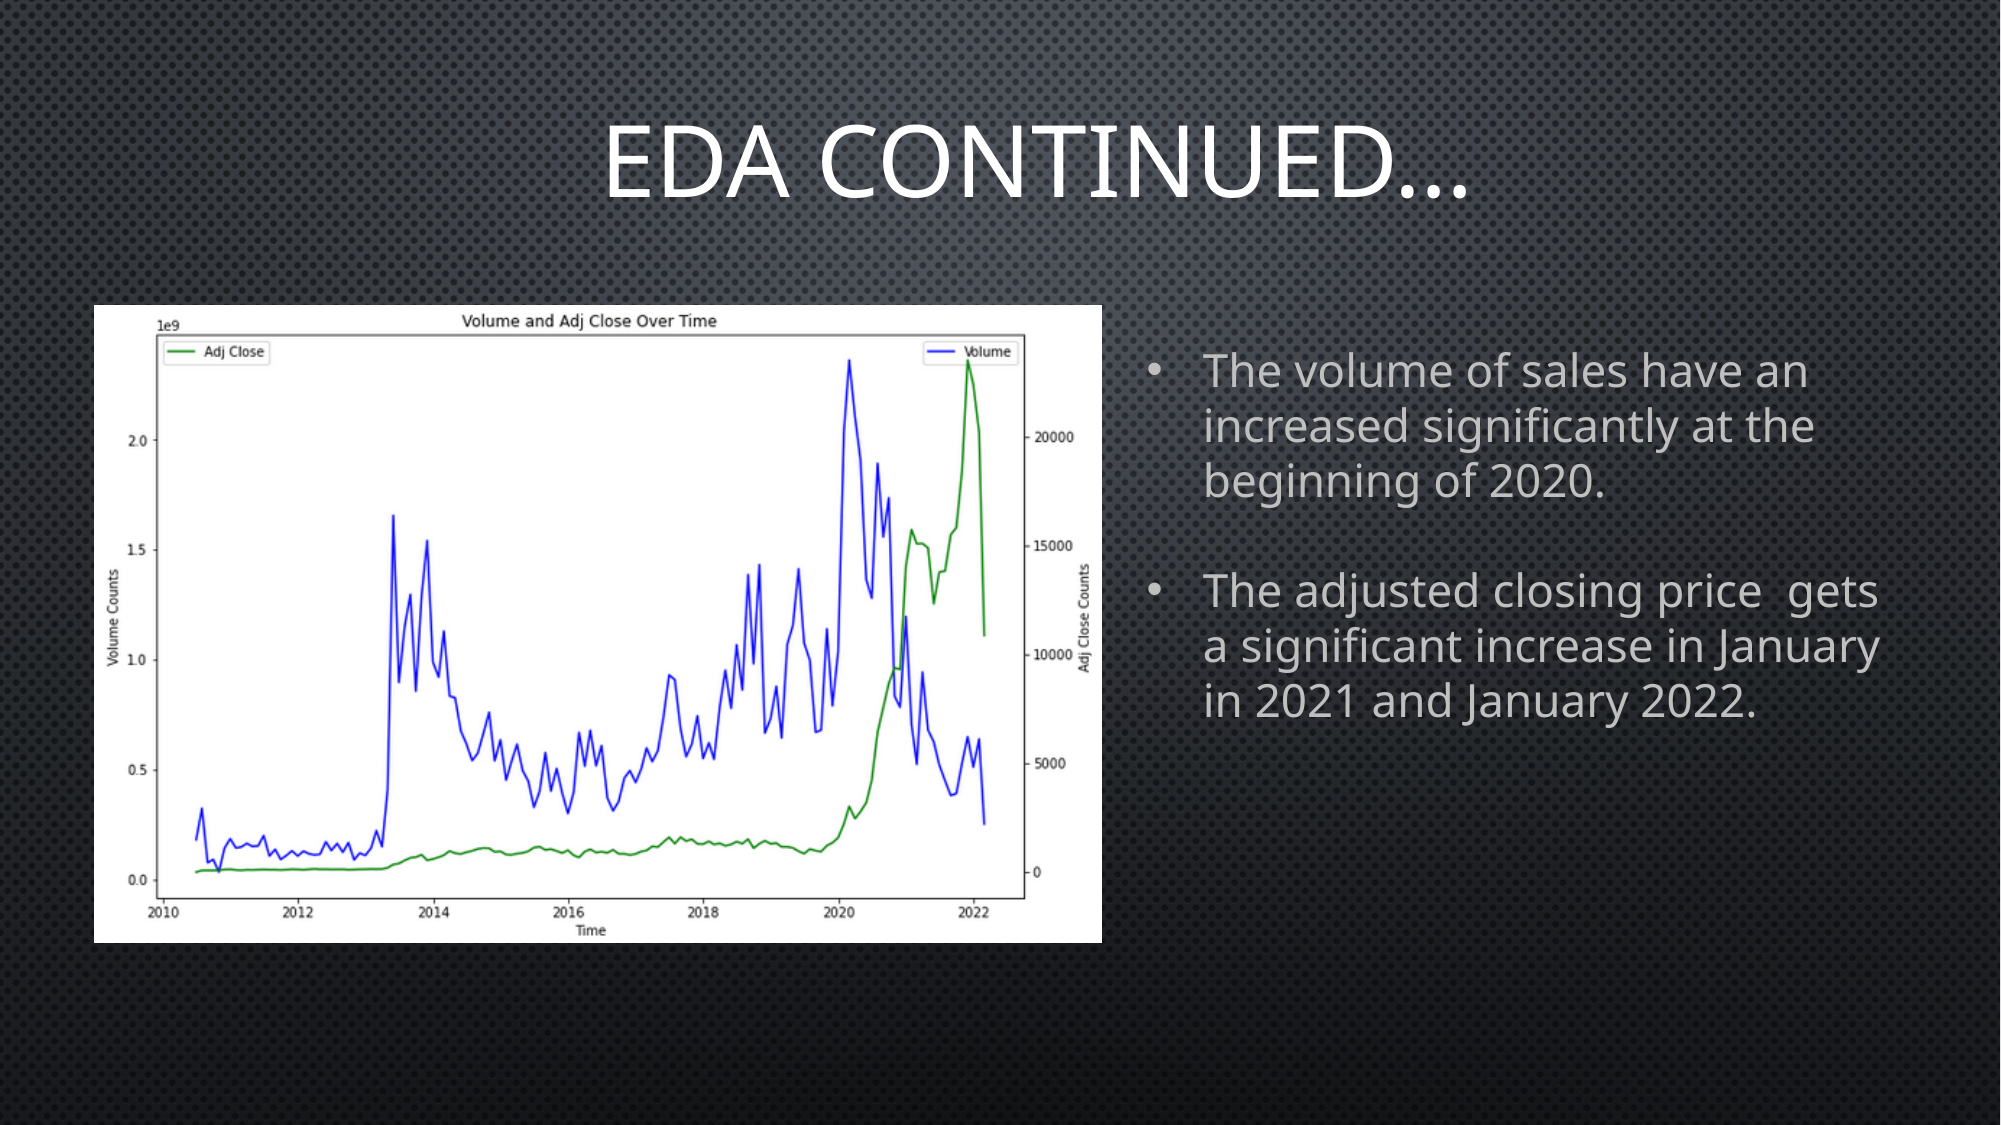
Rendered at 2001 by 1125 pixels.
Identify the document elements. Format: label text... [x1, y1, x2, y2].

picture [94, 305, 1103, 943]
text_box The volume of sales have an increased significantly at the beginning of 2020. The adjusted closing price gets a significant increase in January in 2021 and January 2022. [1131, 334, 1916, 789]
text_box Eda Continued… [325, 39, 1749, 275]
